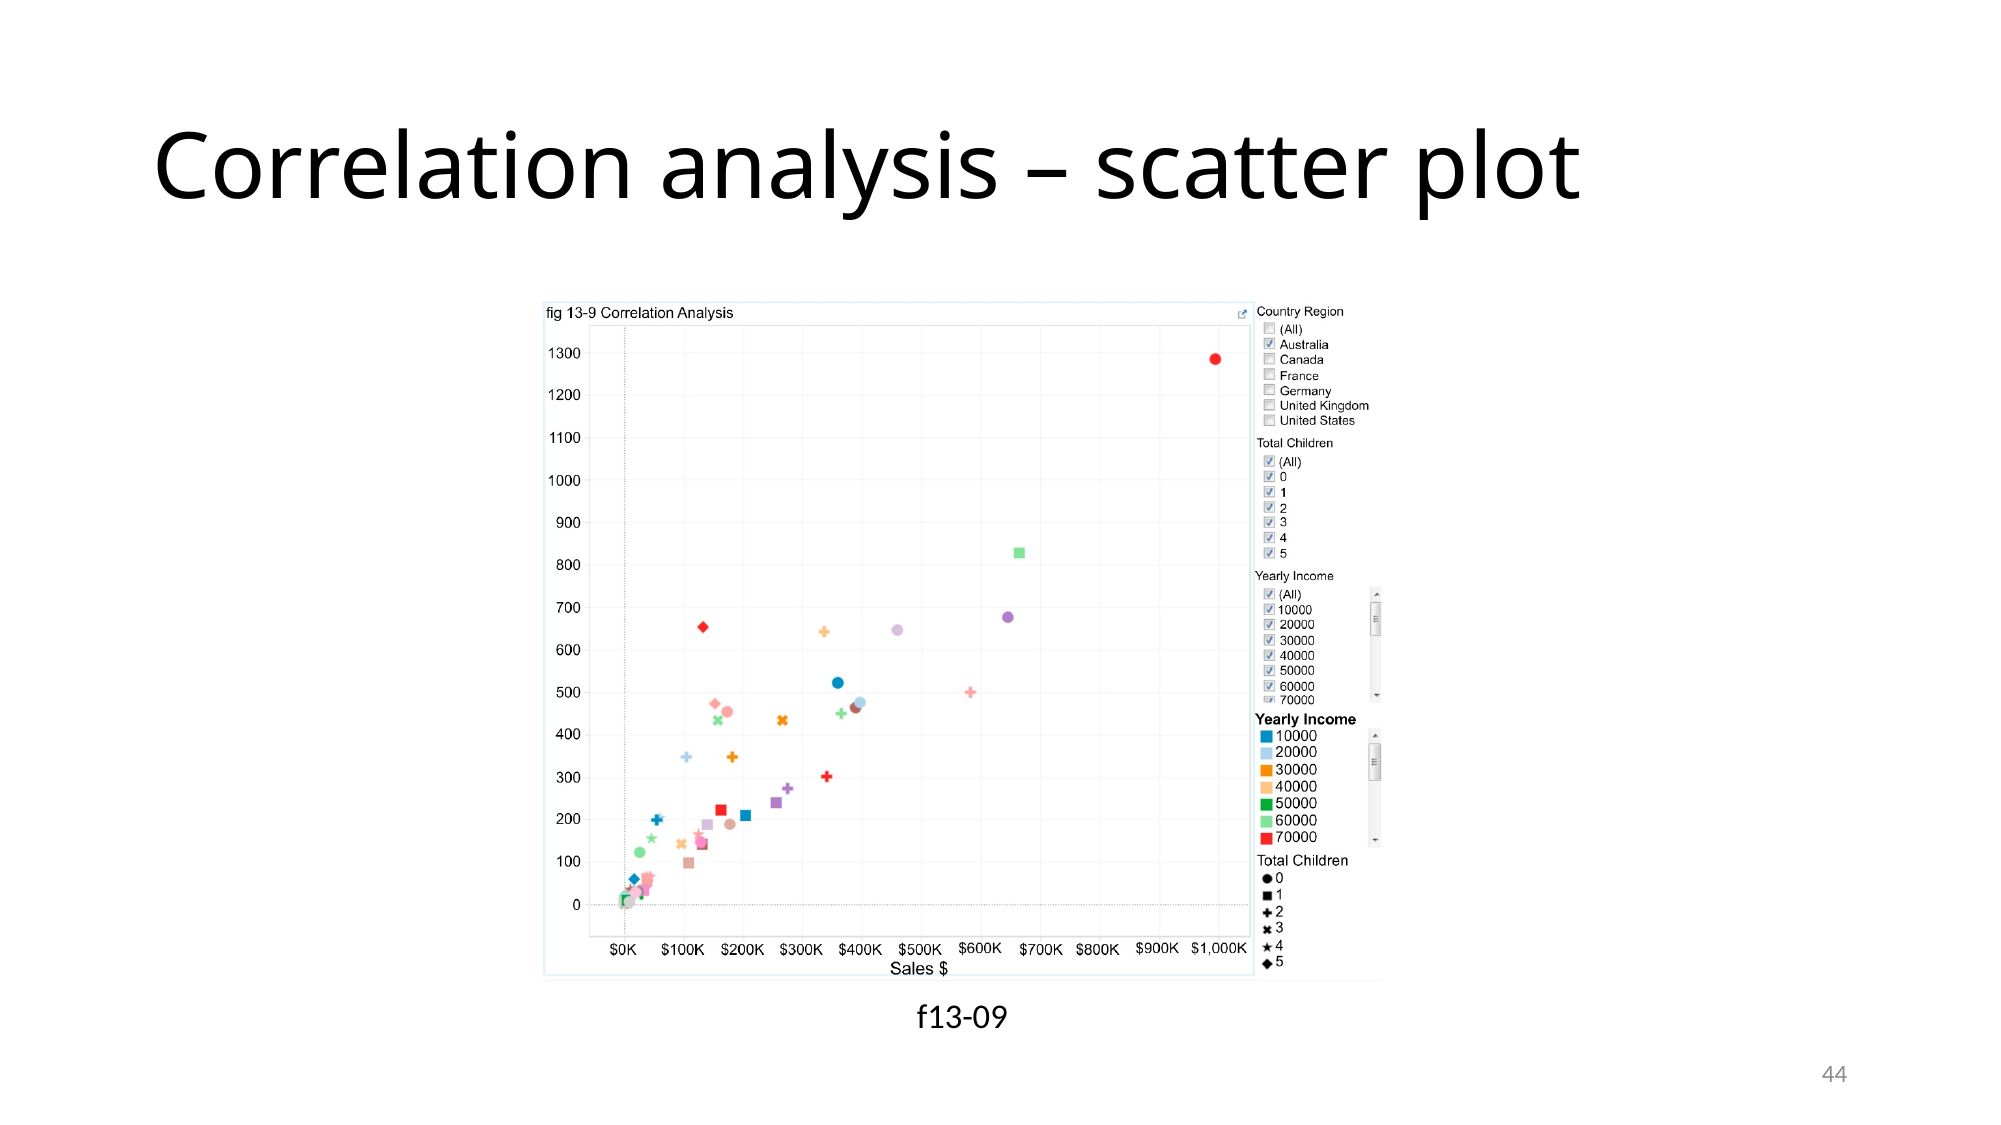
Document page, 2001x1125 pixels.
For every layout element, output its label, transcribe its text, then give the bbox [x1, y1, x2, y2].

slide_number 44 [1412, 1042, 1863, 1103]
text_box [542, 301, 1382, 1043]
title Correlation analysis – scatter plot [137, 59, 1863, 278]
